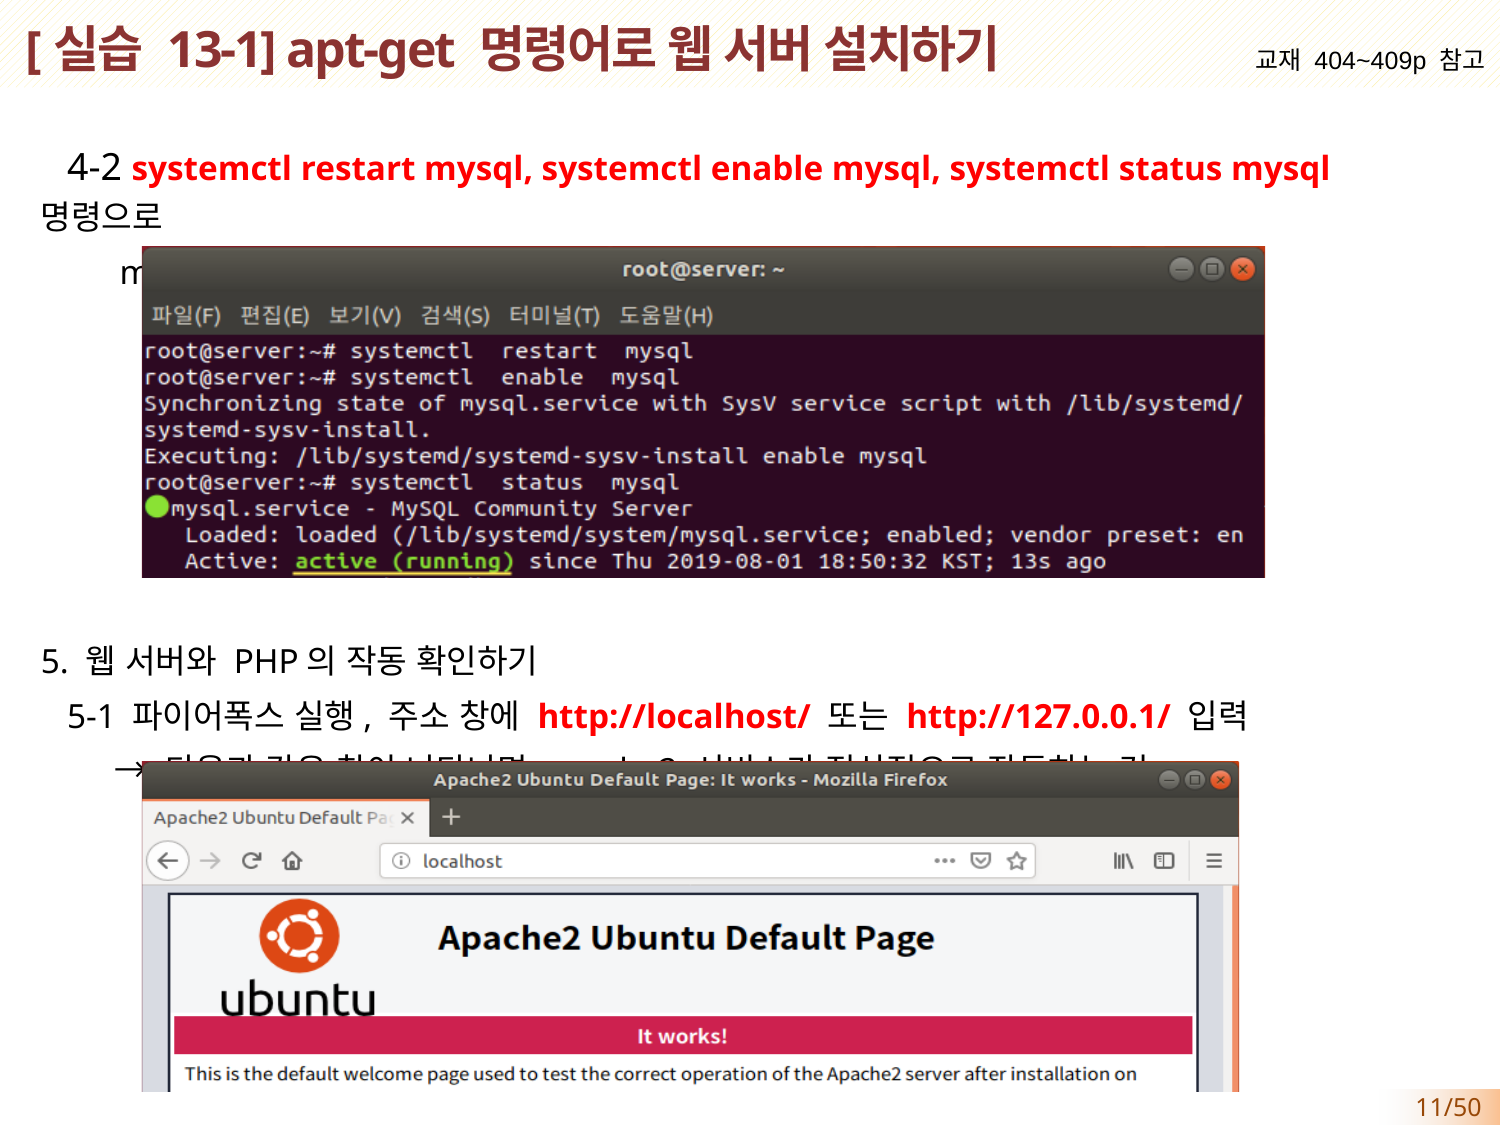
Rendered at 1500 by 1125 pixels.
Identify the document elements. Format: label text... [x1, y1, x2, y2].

text_box 교재 404~409p 참고 [1240, 36, 1500, 82]
picture [141, 761, 1240, 1092]
list 4-2 systemctl restart mysql, systemctl enable mysql, systemctl status mysql 명령으로 mysql 서비스 시작, 상시 작동하도록 설정 5. 웹 서버와 PHP의 작동 확인하기 5-1 파이어폭스 실행, 주소 창에 http://localhost/ 또는 http://127.0.0.1/ 입력 → 다음과 같은 창이 나타나면 apache2 서비스가 정상적으로 작동하는 것 [10, 126, 1481, 1125]
title [실습 13-1] apt-get 명령어로 웹 서버 설치하기 [10, 8, 1288, 87]
picture [141, 246, 1266, 578]
